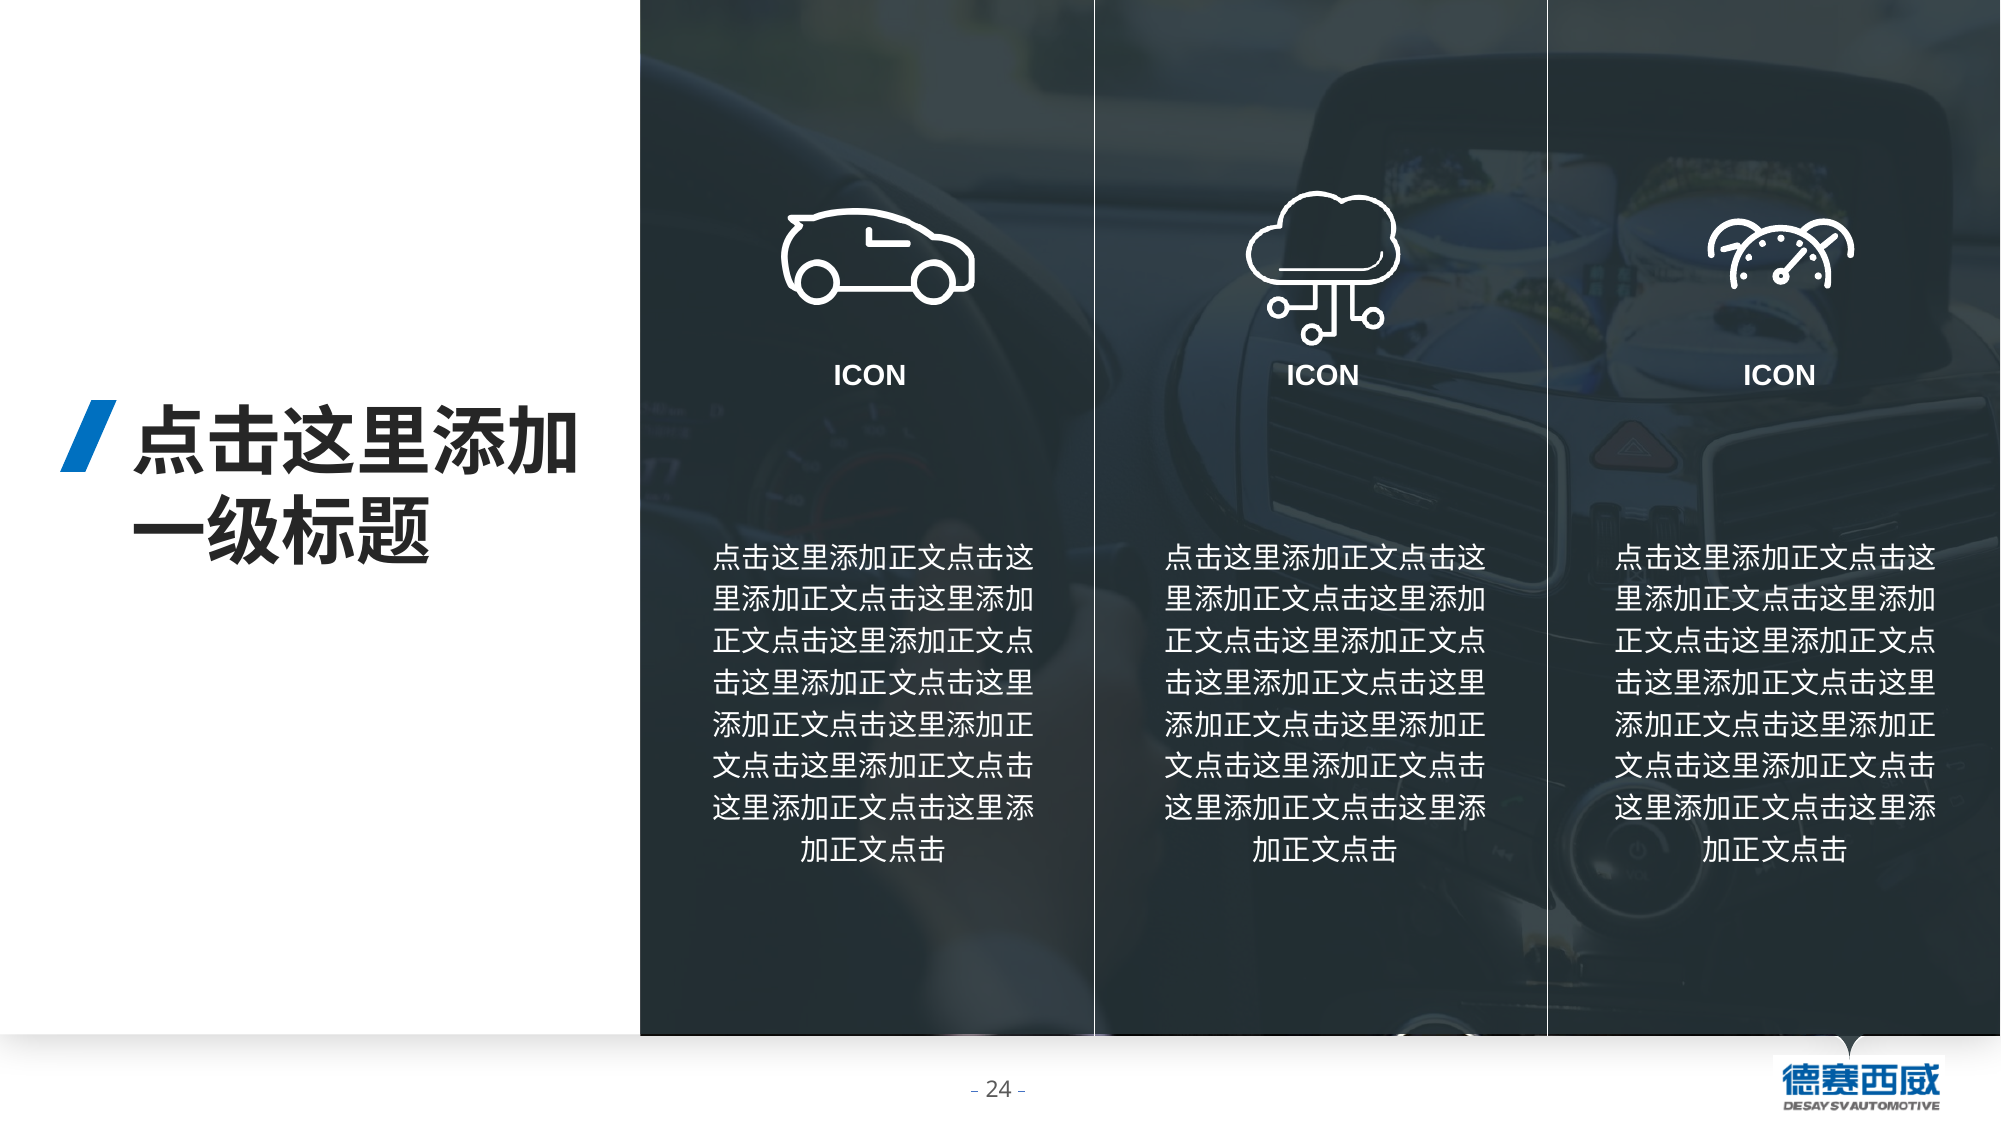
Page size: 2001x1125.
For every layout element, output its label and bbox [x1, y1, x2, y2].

picture [1095, 0, 1546, 1036]
text_box [1836, 1036, 1863, 1060]
picture [1773, 1055, 1945, 1121]
picture [1548, 0, 2000, 1036]
text_box [1707, 218, 1855, 290]
text_box [60, 385, 669, 873]
picture [640, 0, 1094, 1036]
